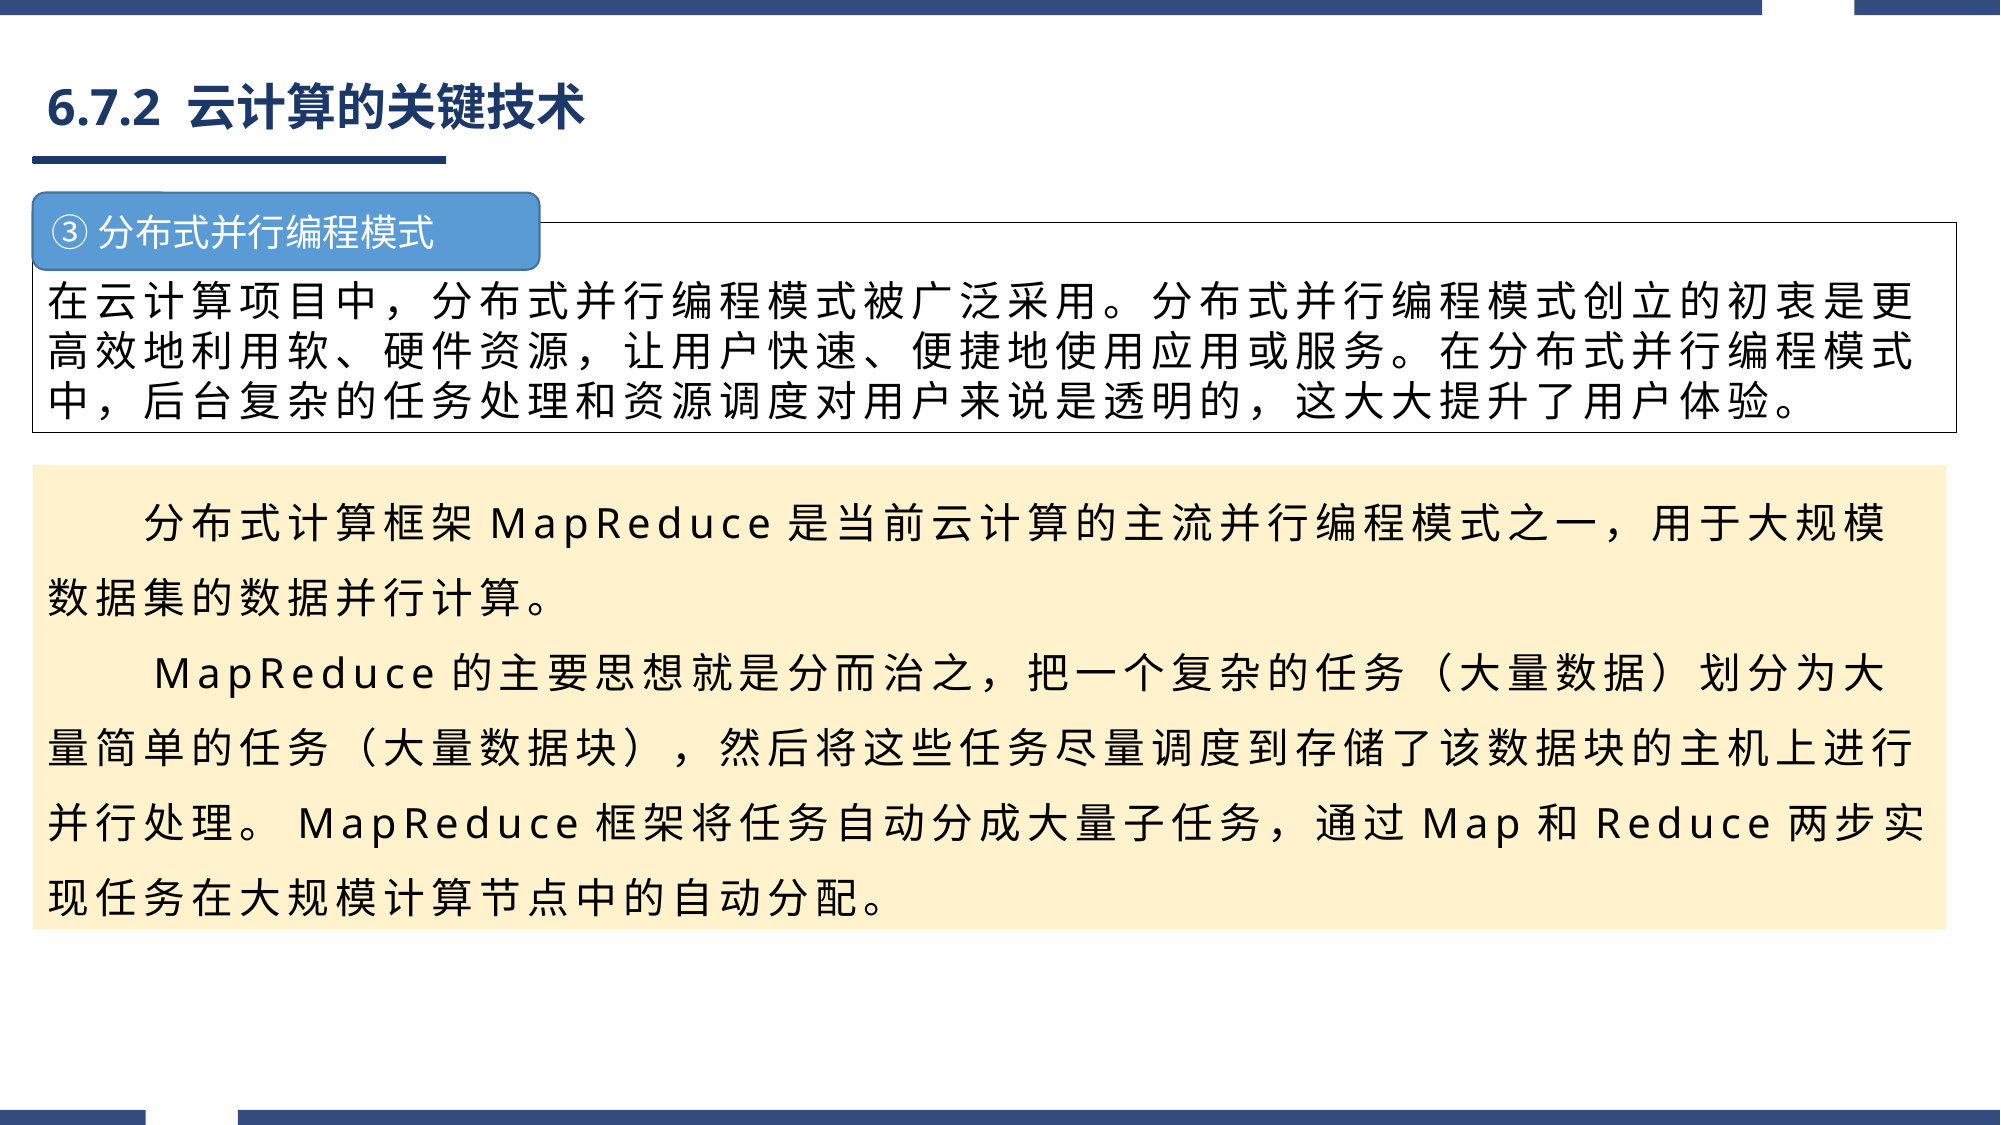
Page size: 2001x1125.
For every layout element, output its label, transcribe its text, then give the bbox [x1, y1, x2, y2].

title 6.7.2 云计算的关键技术 [32, 67, 778, 152]
text_box 分布式计算框架MapReduce是当前云计算的主流并行编程模式之一，用于大规模数据集的数据并行计算。 MapReduce的主要思想就是分而治之，把一个复杂的任务（大量数据）划分为大量简单的任务（大量数据块），然后将这些任务尽量调度到存储了该数据块的主机上进行并行处理。MapReduce框架将任务自动分成大量子任务，通过Map和Reduce两步实现任务在大规模计算节点中的自动分配。 [32, 464, 1946, 930]
text_box 在云计算项目中，分布式并行编程模式被广泛采用。分布式并行编程模式创立的初衷是更高效地利用软、硬件资源，让用户快速、便捷地使用应用或服务。在分布式并行编程模式中，后台复杂的任务处理和资源调度对用户来说是透明的，这大大提升了用户体验。 [32, 222, 1957, 433]
text_box ③分布式并行编程模式 [31, 191, 541, 271]
